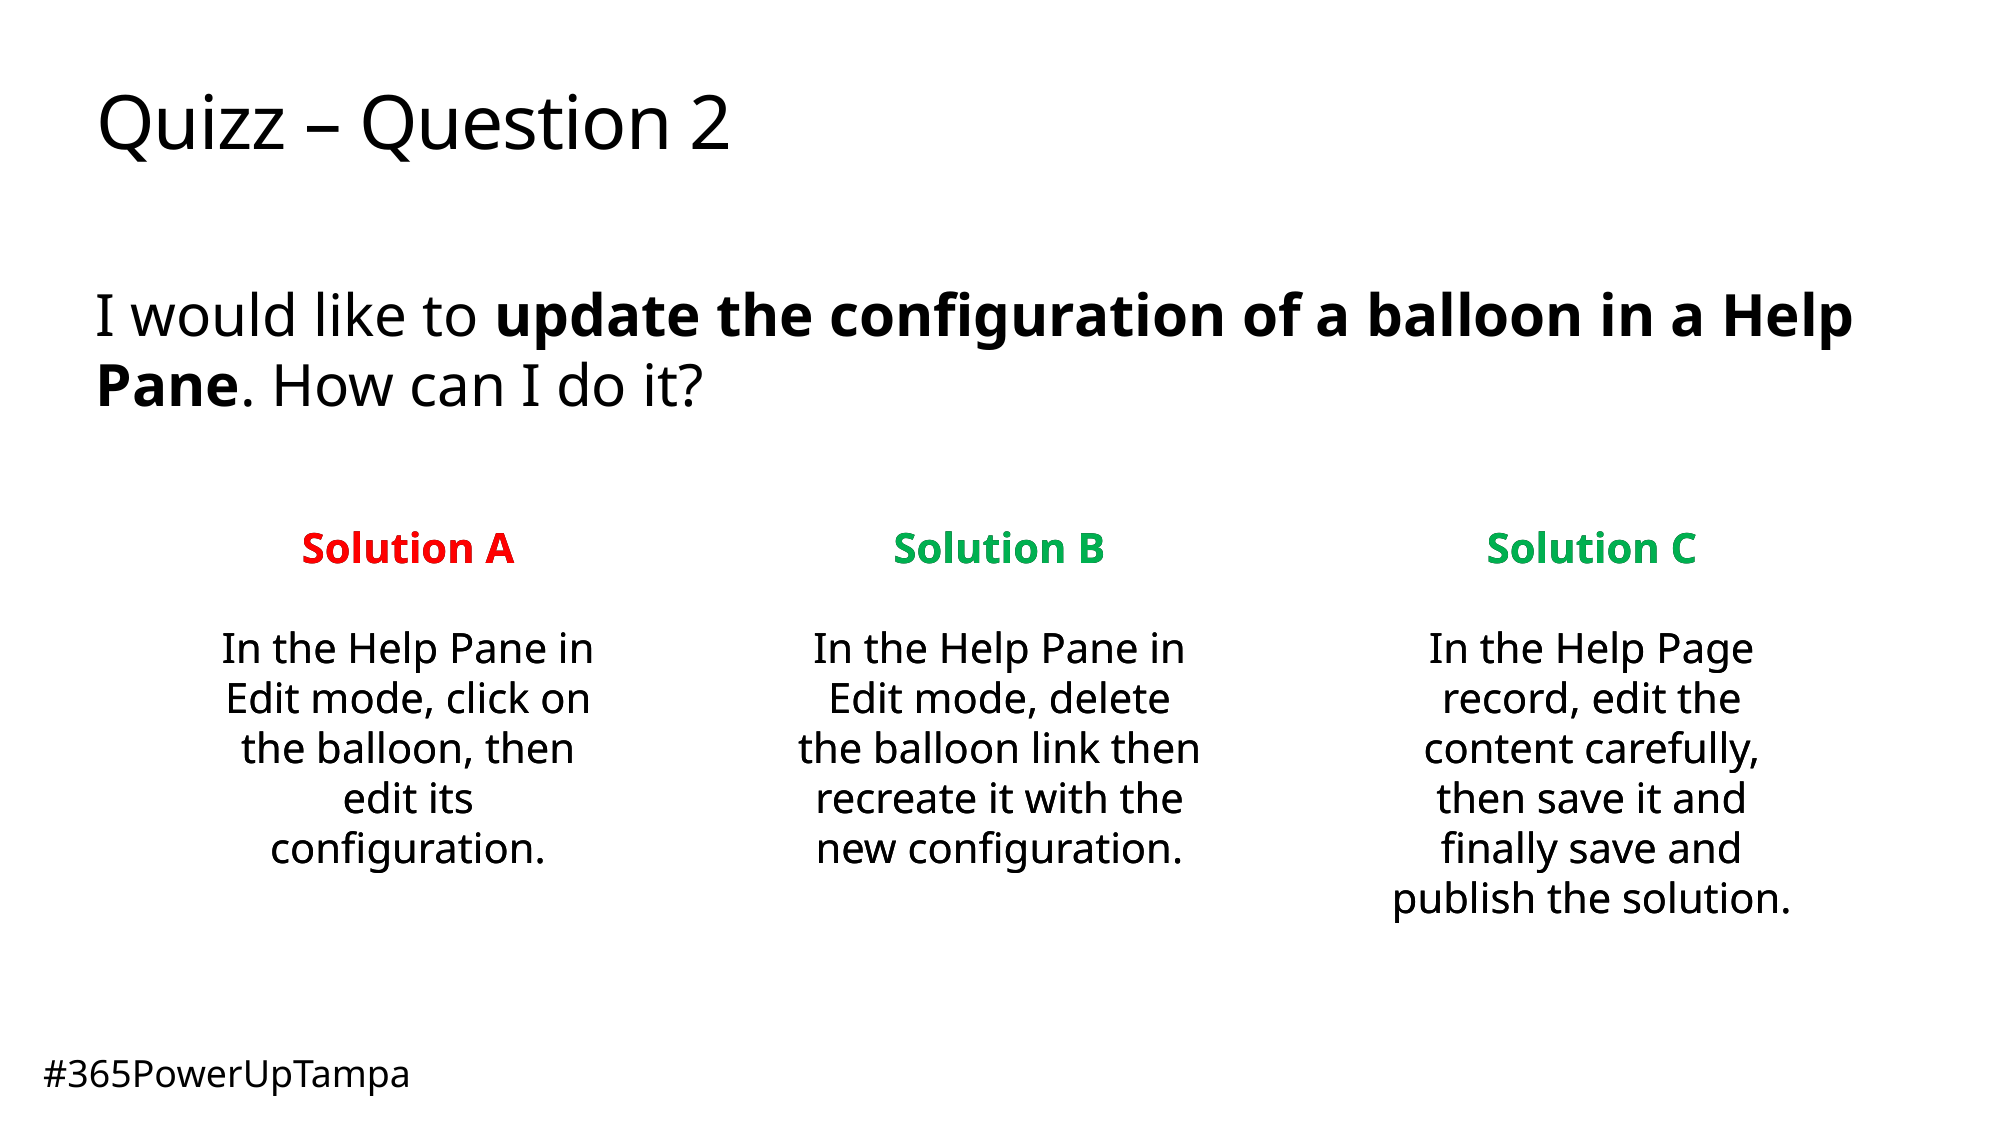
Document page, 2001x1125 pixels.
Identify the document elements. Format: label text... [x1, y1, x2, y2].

title Quizz – Question 2 [96, 75, 1904, 166]
text_box Solution A In the Help Pane in Edit mode, click on the balloon, then edit its configuration. [206, 522, 610, 873]
text_box Solution C In the Help Page record, edit the content carefully, then save it and finally save and publish the solution. [1390, 522, 1794, 923]
text_box Solution B In the Help Pane in Edit mode, delete the balloon link then recreate it with the new configuration. [798, 522, 1202, 873]
list I would like to update the configuration of a balloon in a Help Pane. How can I do it? [95, 278, 1904, 420]
